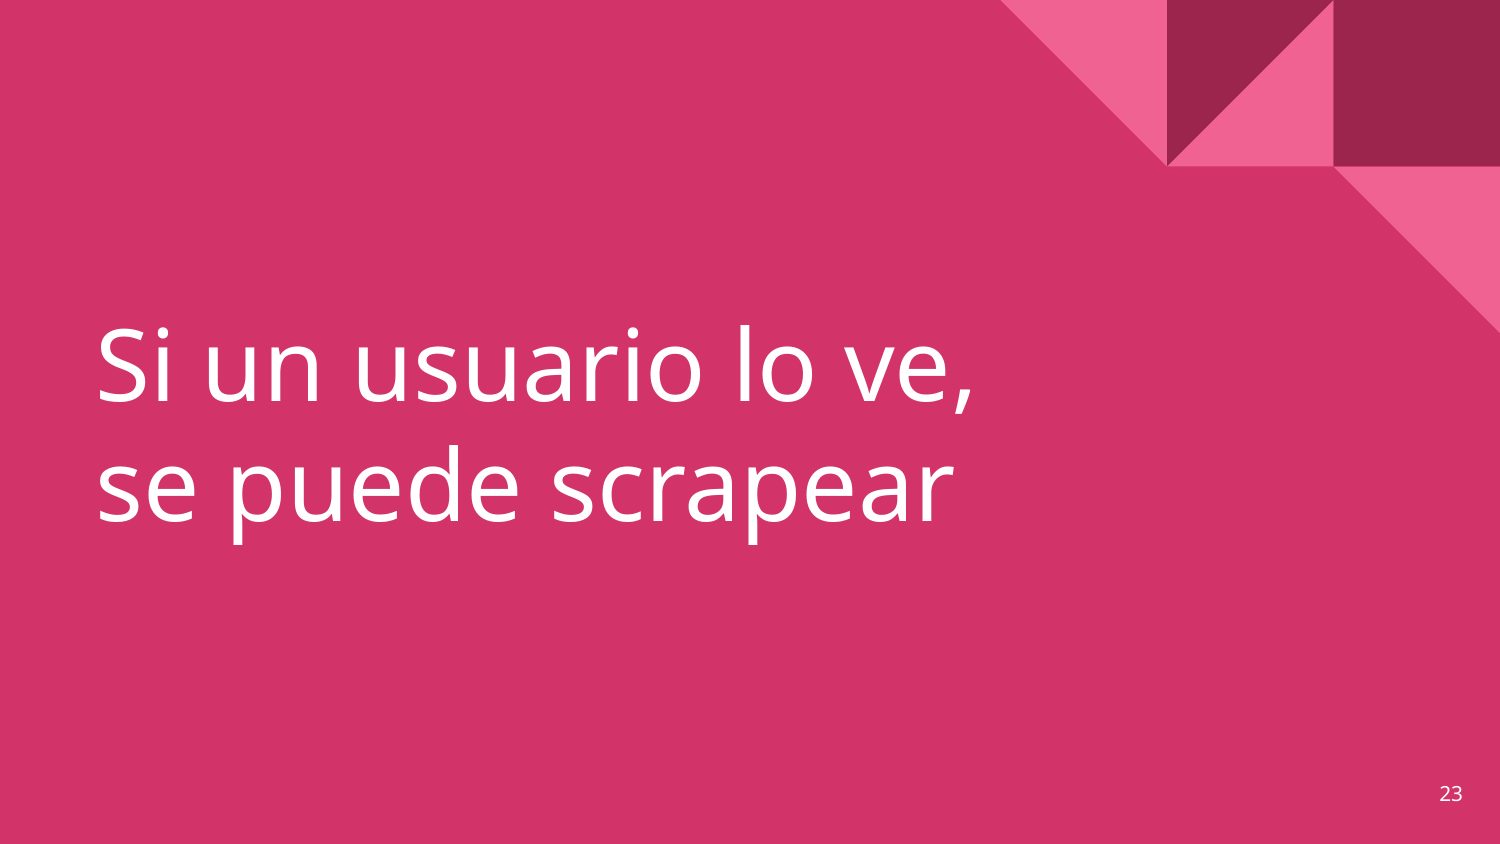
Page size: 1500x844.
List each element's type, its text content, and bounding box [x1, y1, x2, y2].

title Si un usuario lo ve, se puede scrapear [80, 86, 1003, 758]
slide_number 23 [1387, 762, 1478, 828]
